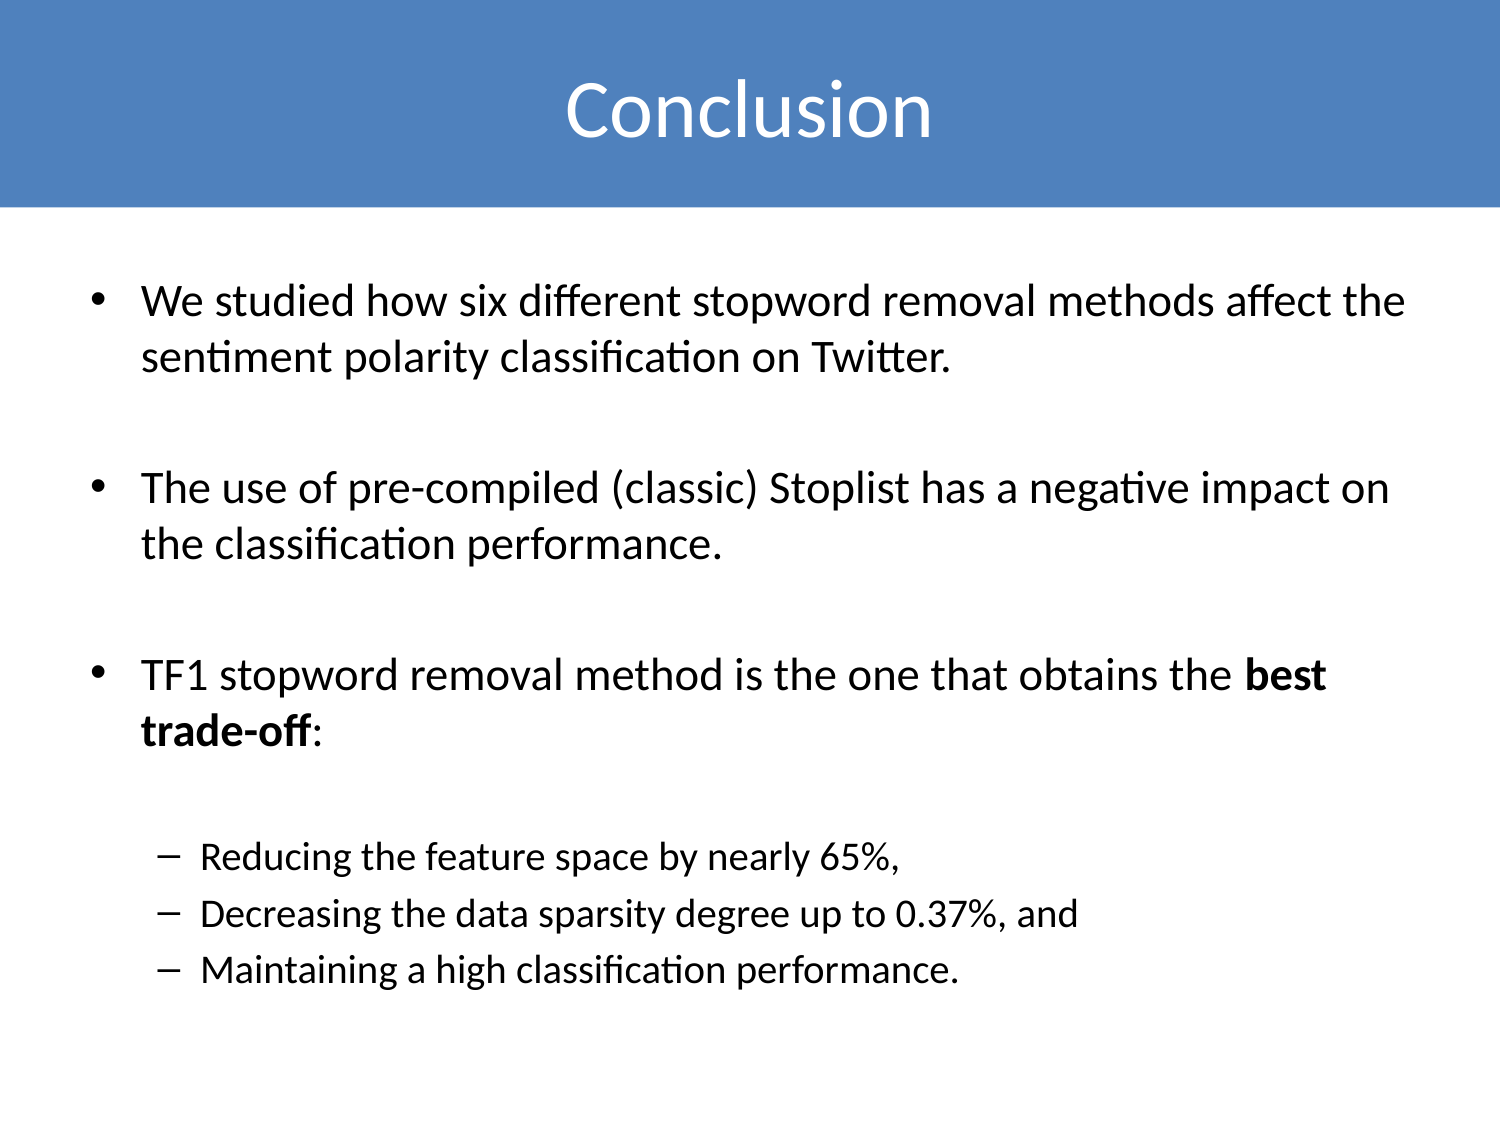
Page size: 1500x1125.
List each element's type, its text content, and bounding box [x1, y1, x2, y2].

list We studied how six different stopword removal methods affect the sentiment polarity classification on Twitter. The use of pre-compiled (classic) Stoplist has a negative impact on the classification performance. TF1 stopword removal method is the one that obtains the best trade-off: Reducing the feature space by nearly 65%, Decreasing the data sparsity degree up to 0.37%, and Maintaining a high classification performance. [75, 262, 1425, 1005]
text_box Conclusion [0, 0, 1500, 209]
